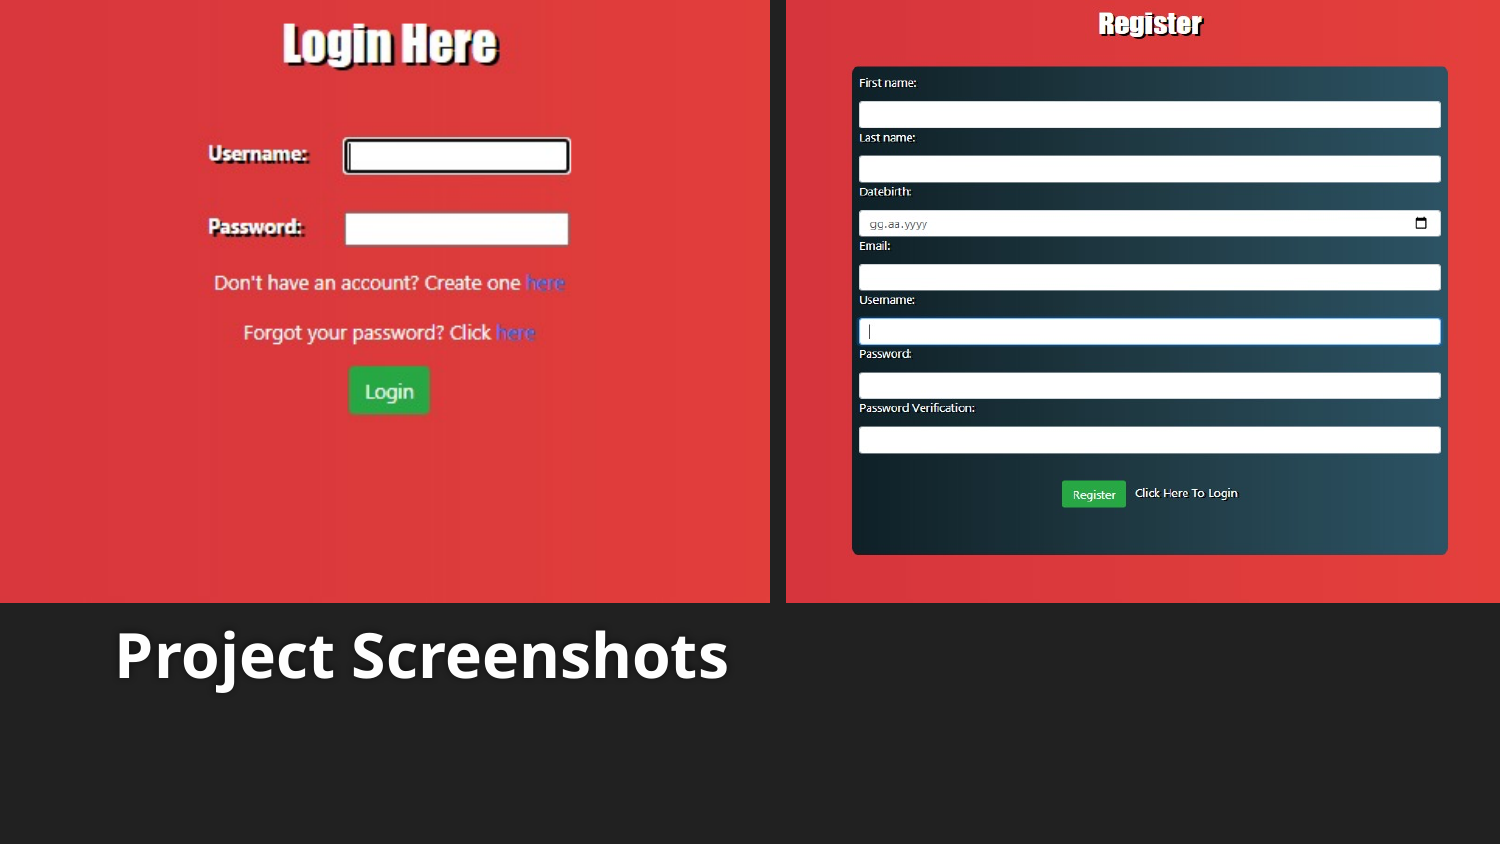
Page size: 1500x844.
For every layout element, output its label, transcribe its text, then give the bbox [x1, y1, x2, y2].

picture [786, 0, 1500, 603]
title Project Screenshots [99, 602, 1401, 699]
picture [0, 0, 771, 603]
